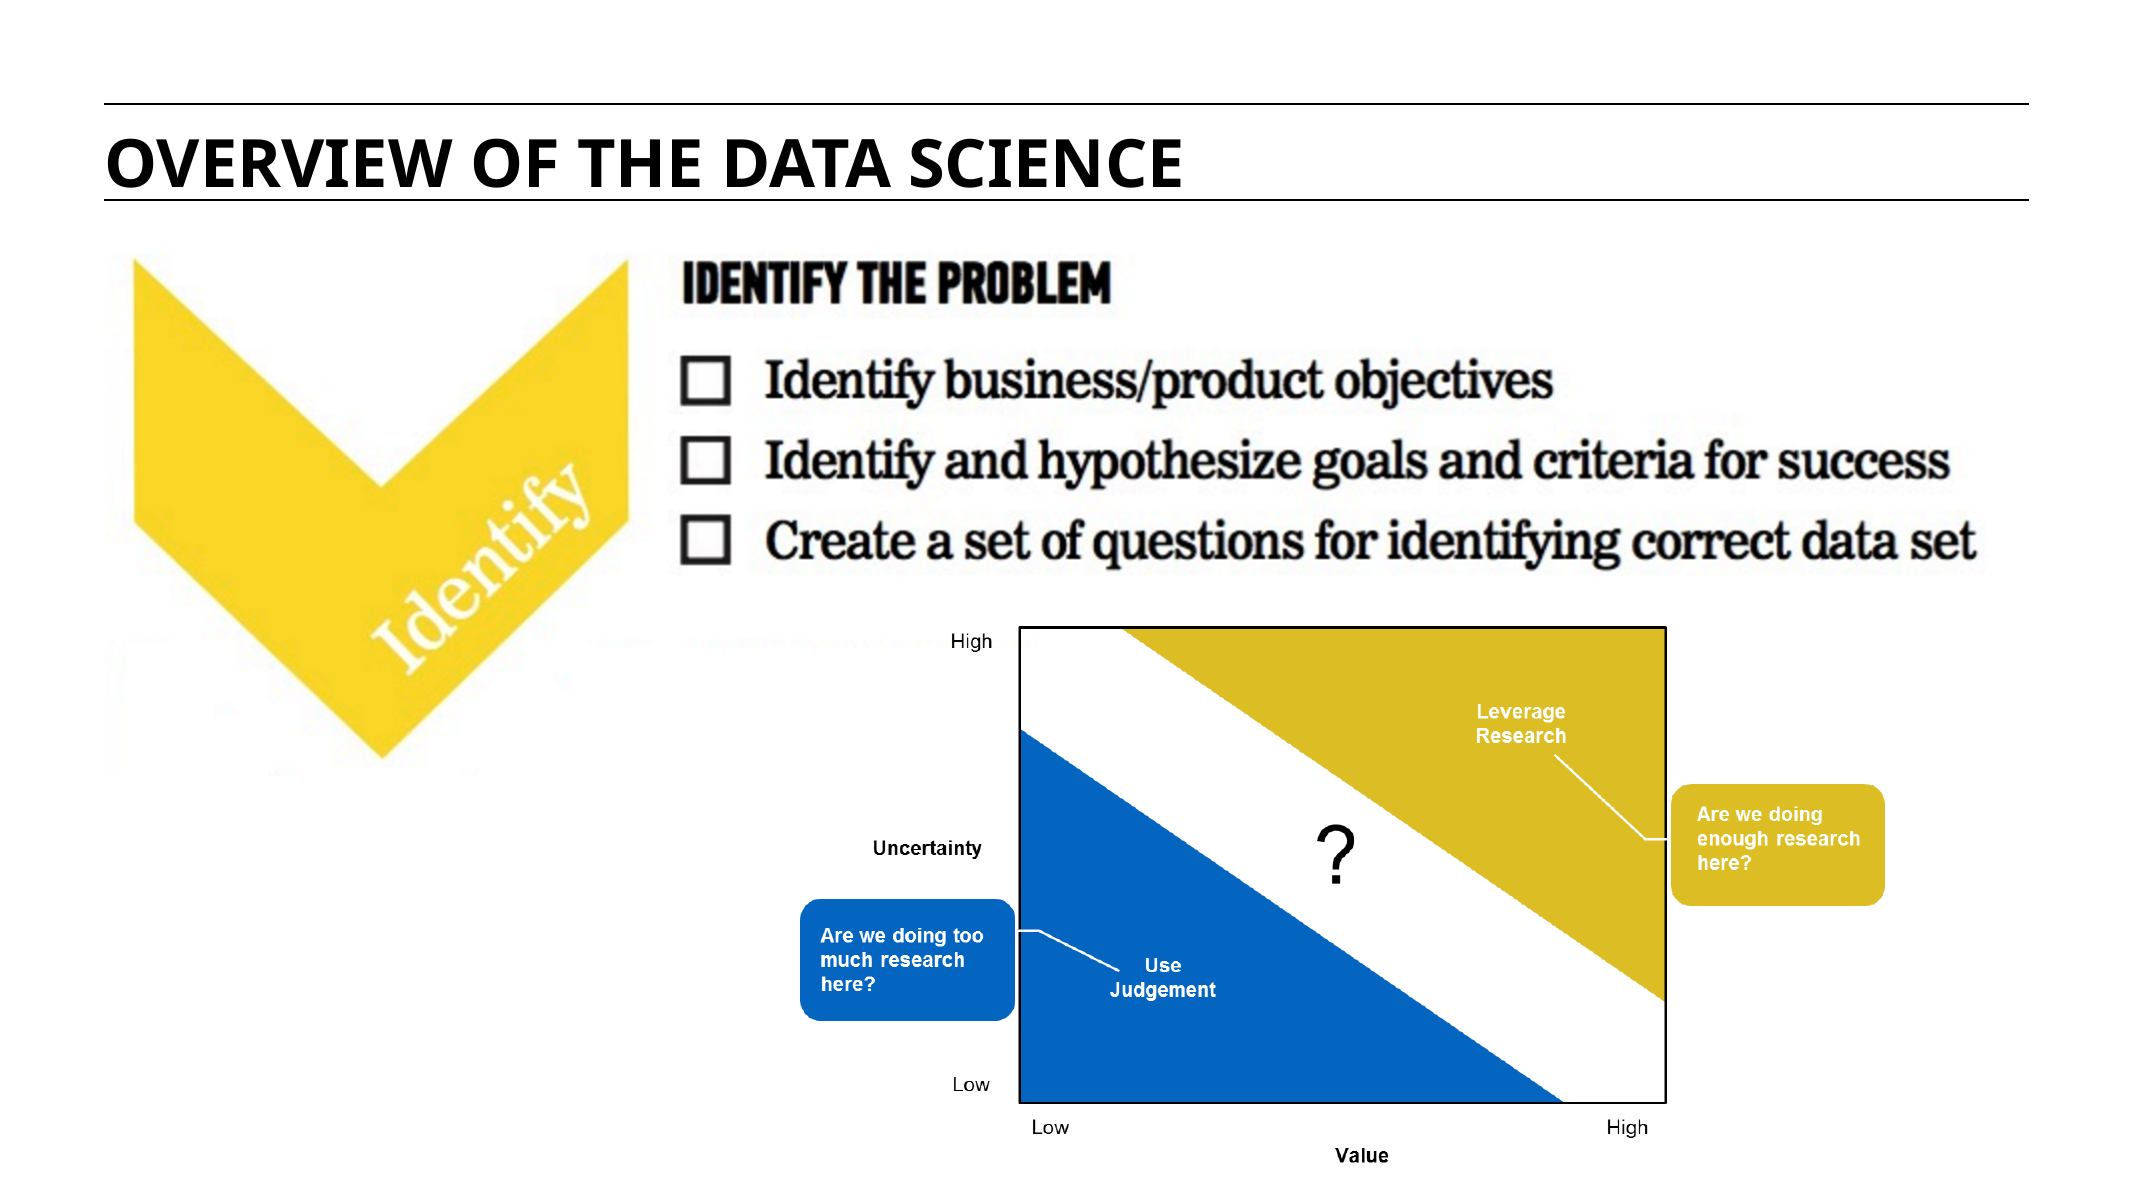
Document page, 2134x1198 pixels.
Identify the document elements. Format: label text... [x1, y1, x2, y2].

text_box OVERVIEW OF THE DATA SCIENCE WORKFLOW [104, 120, 1371, 192]
picture [103, 211, 2030, 1179]
